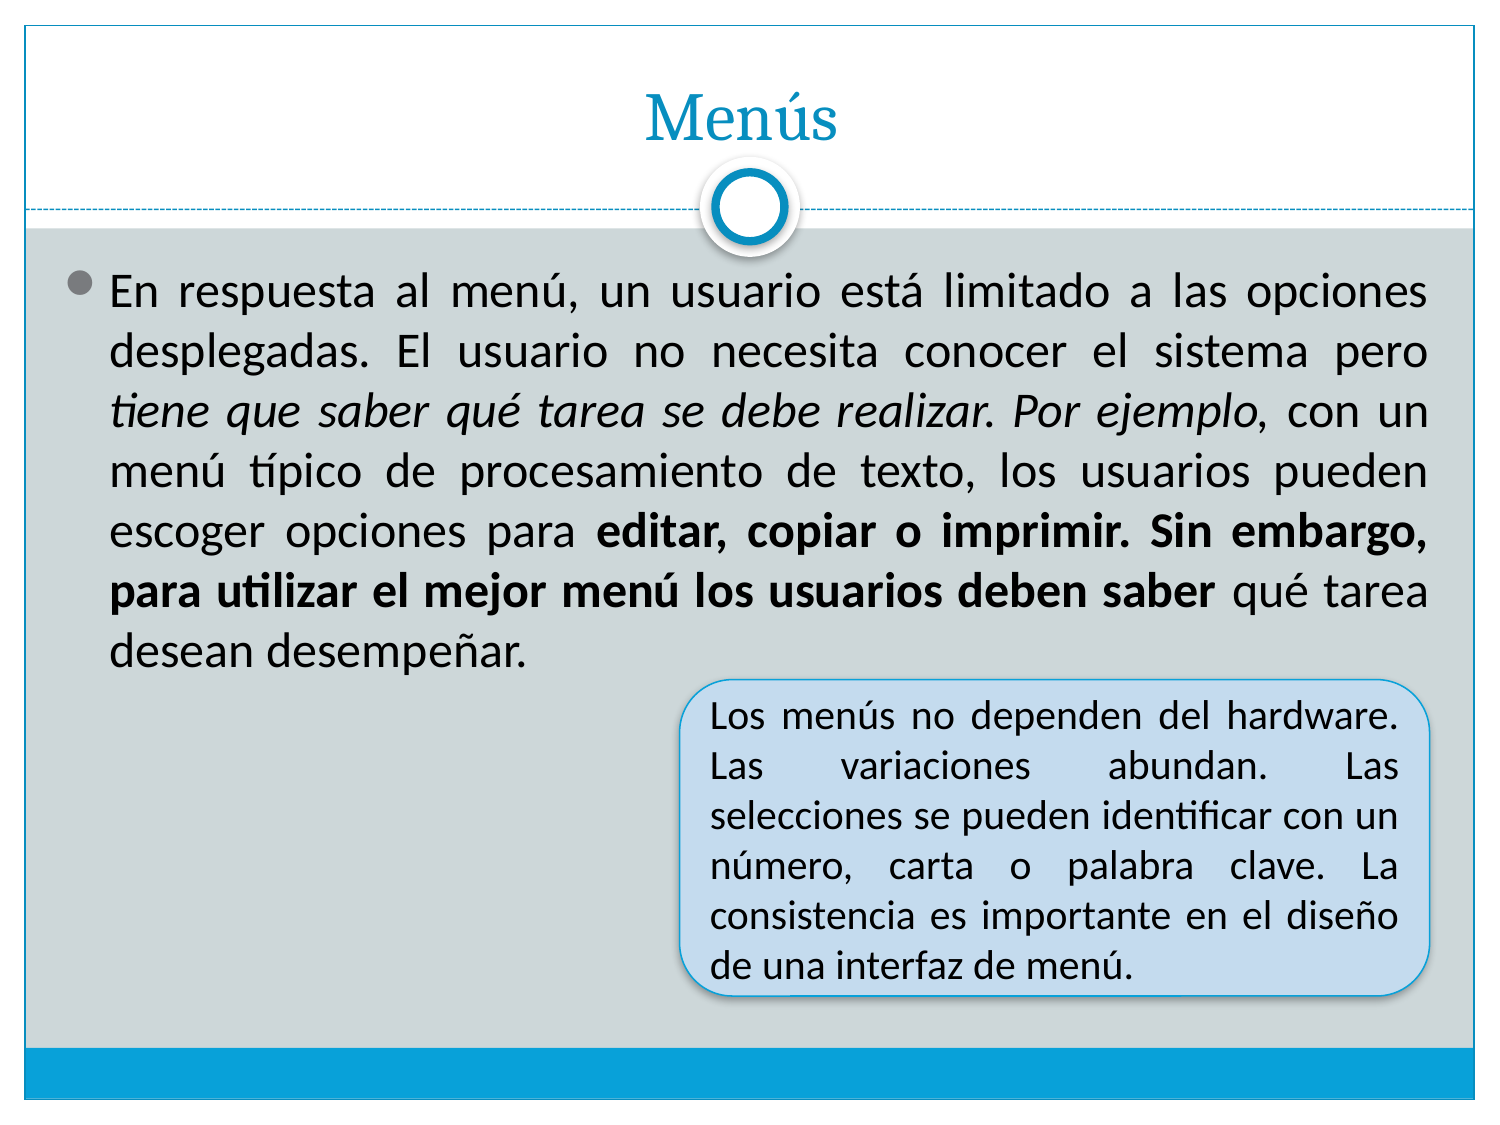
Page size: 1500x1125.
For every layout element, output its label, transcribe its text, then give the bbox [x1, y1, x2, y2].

text_box Los menús no dependen del hardware. Las variaciones abundan. Las selecciones se pueden identificar con un número, carta o palabra clave. La consistencia es importante en el diseño de una interfaz de menú. [678, 678, 1431, 997]
list En respuesta al menú, un usuario está limitado a las opciones desplegadas. El usuario no necesita conocer el sistema pero tiene que saber qué tarea se debe realizar. Por ejemplo, con un menú típico de procesamiento de texto, los usuarios pueden escoger opciones para editar, copiar o imprimir. Sin embargo, para utilizar el mejor menú los usuarios deben saber qué tarea desean desempeñar. [49, 250, 1445, 1001]
title Menús [49, 37, 1450, 162]
